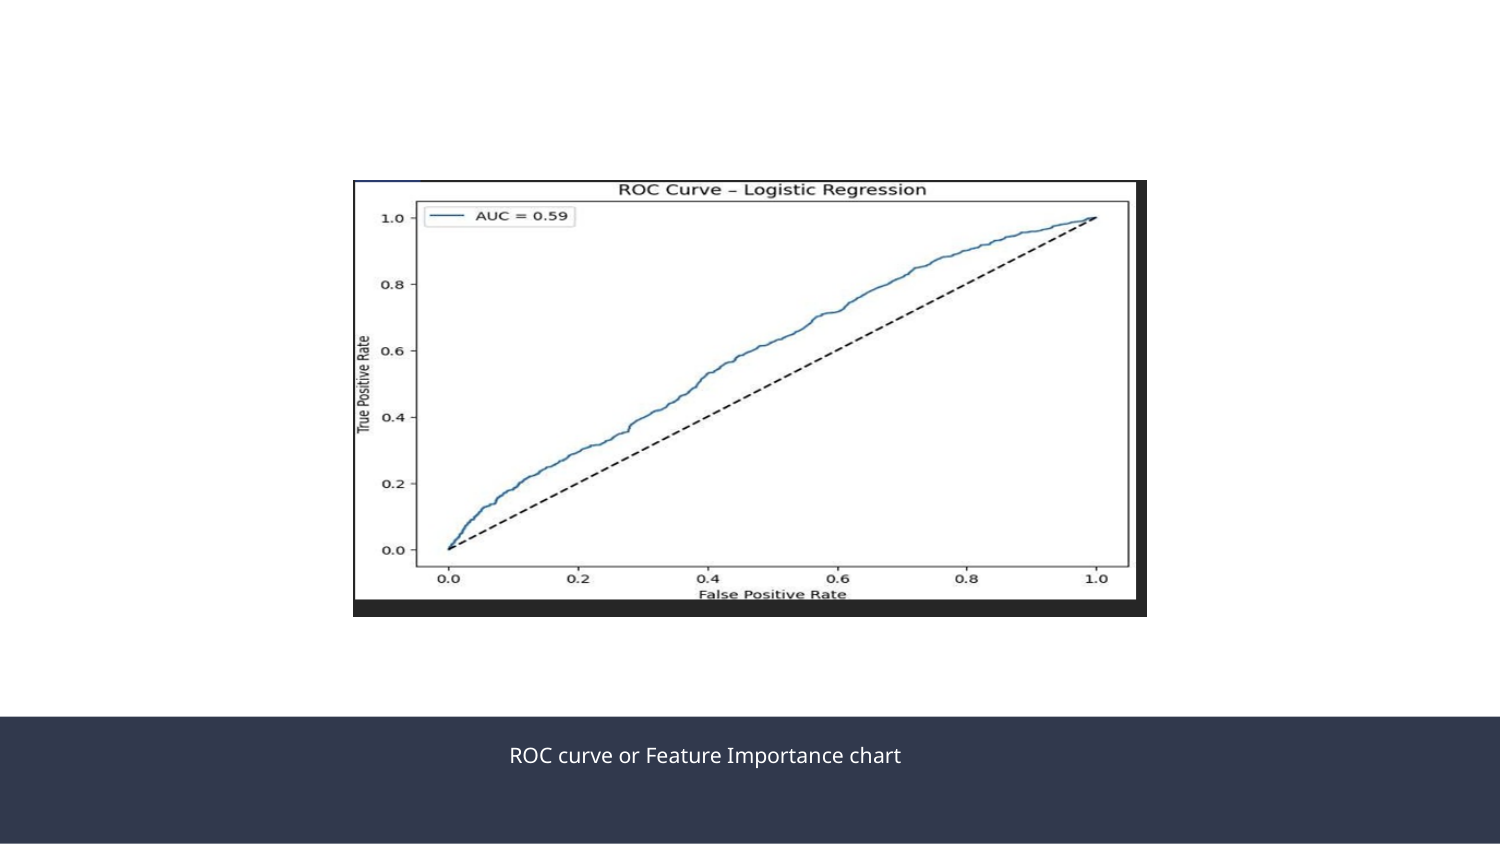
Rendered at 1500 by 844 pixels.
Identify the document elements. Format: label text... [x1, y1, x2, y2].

list ROC curve or Feature Importance chart [51, 741, 1361, 818]
picture [353, 180, 1147, 617]
